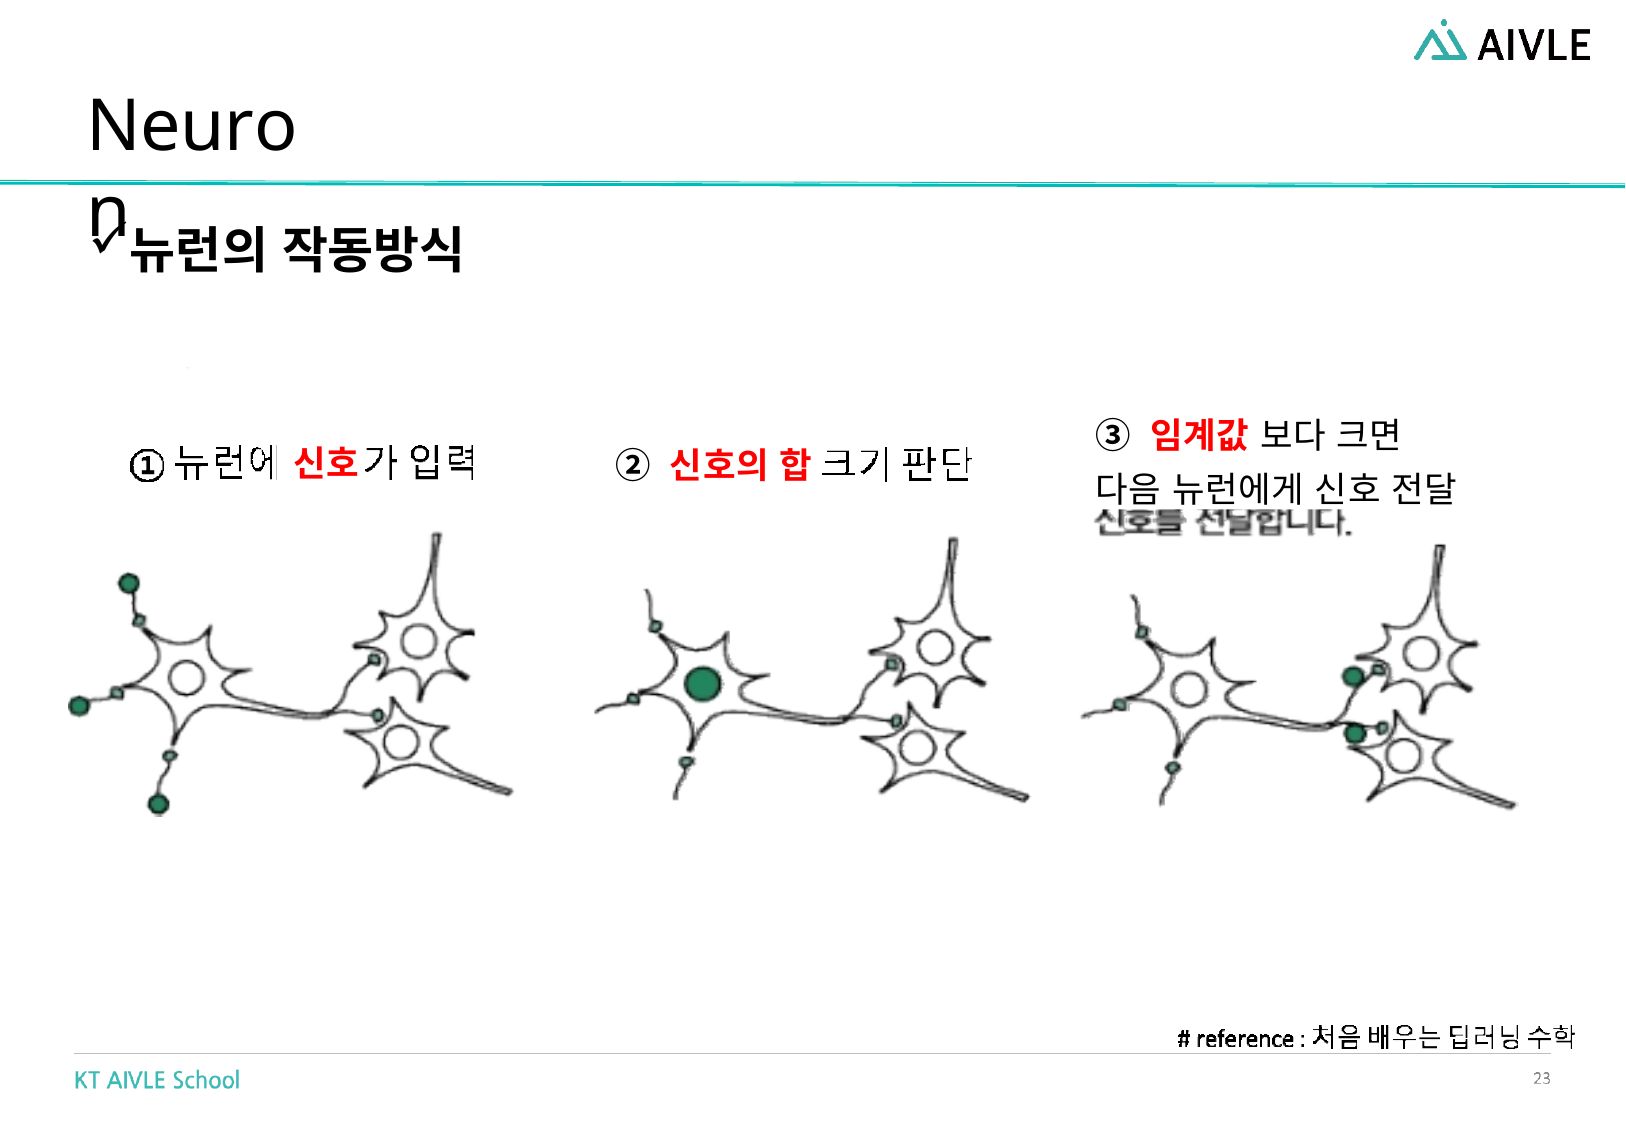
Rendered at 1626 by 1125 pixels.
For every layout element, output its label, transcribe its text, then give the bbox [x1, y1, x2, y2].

picture [74, 1069, 239, 1090]
text_box 뉴런의 작동방식 [86, 216, 494, 279]
picture [1312, 1025, 1360, 1049]
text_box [364, 422, 1011, 516]
picture [1414, 19, 1590, 60]
picture [1369, 1025, 1440, 1049]
picture [1527, 1025, 1575, 1049]
title Neuron [83, 76, 304, 267]
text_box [822, 447, 972, 482]
picture [1178, 1029, 1304, 1047]
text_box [68, 367, 1519, 817]
picture [1533, 1071, 1551, 1084]
picture [1450, 1025, 1518, 1049]
